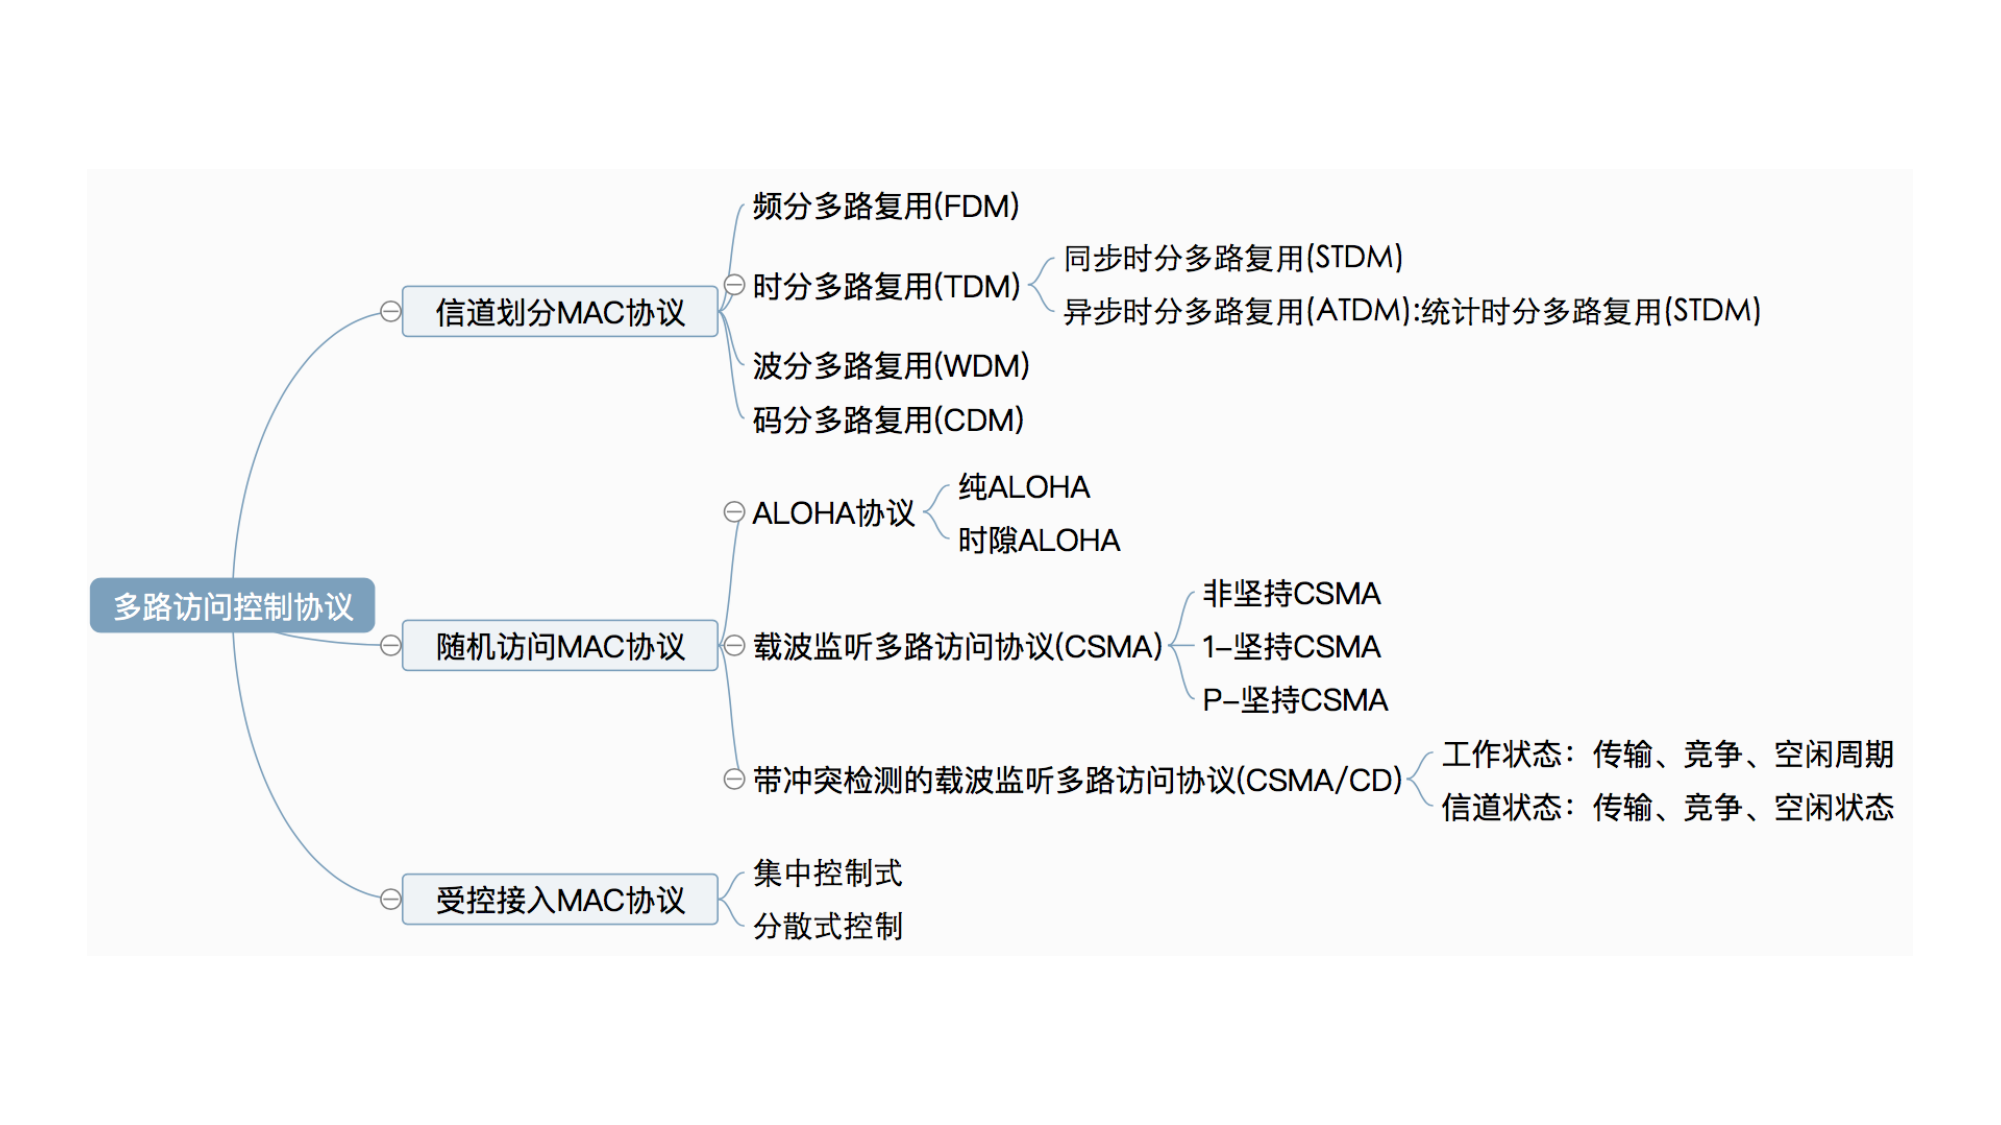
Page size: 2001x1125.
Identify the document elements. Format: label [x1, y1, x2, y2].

picture [87, 169, 1913, 956]
